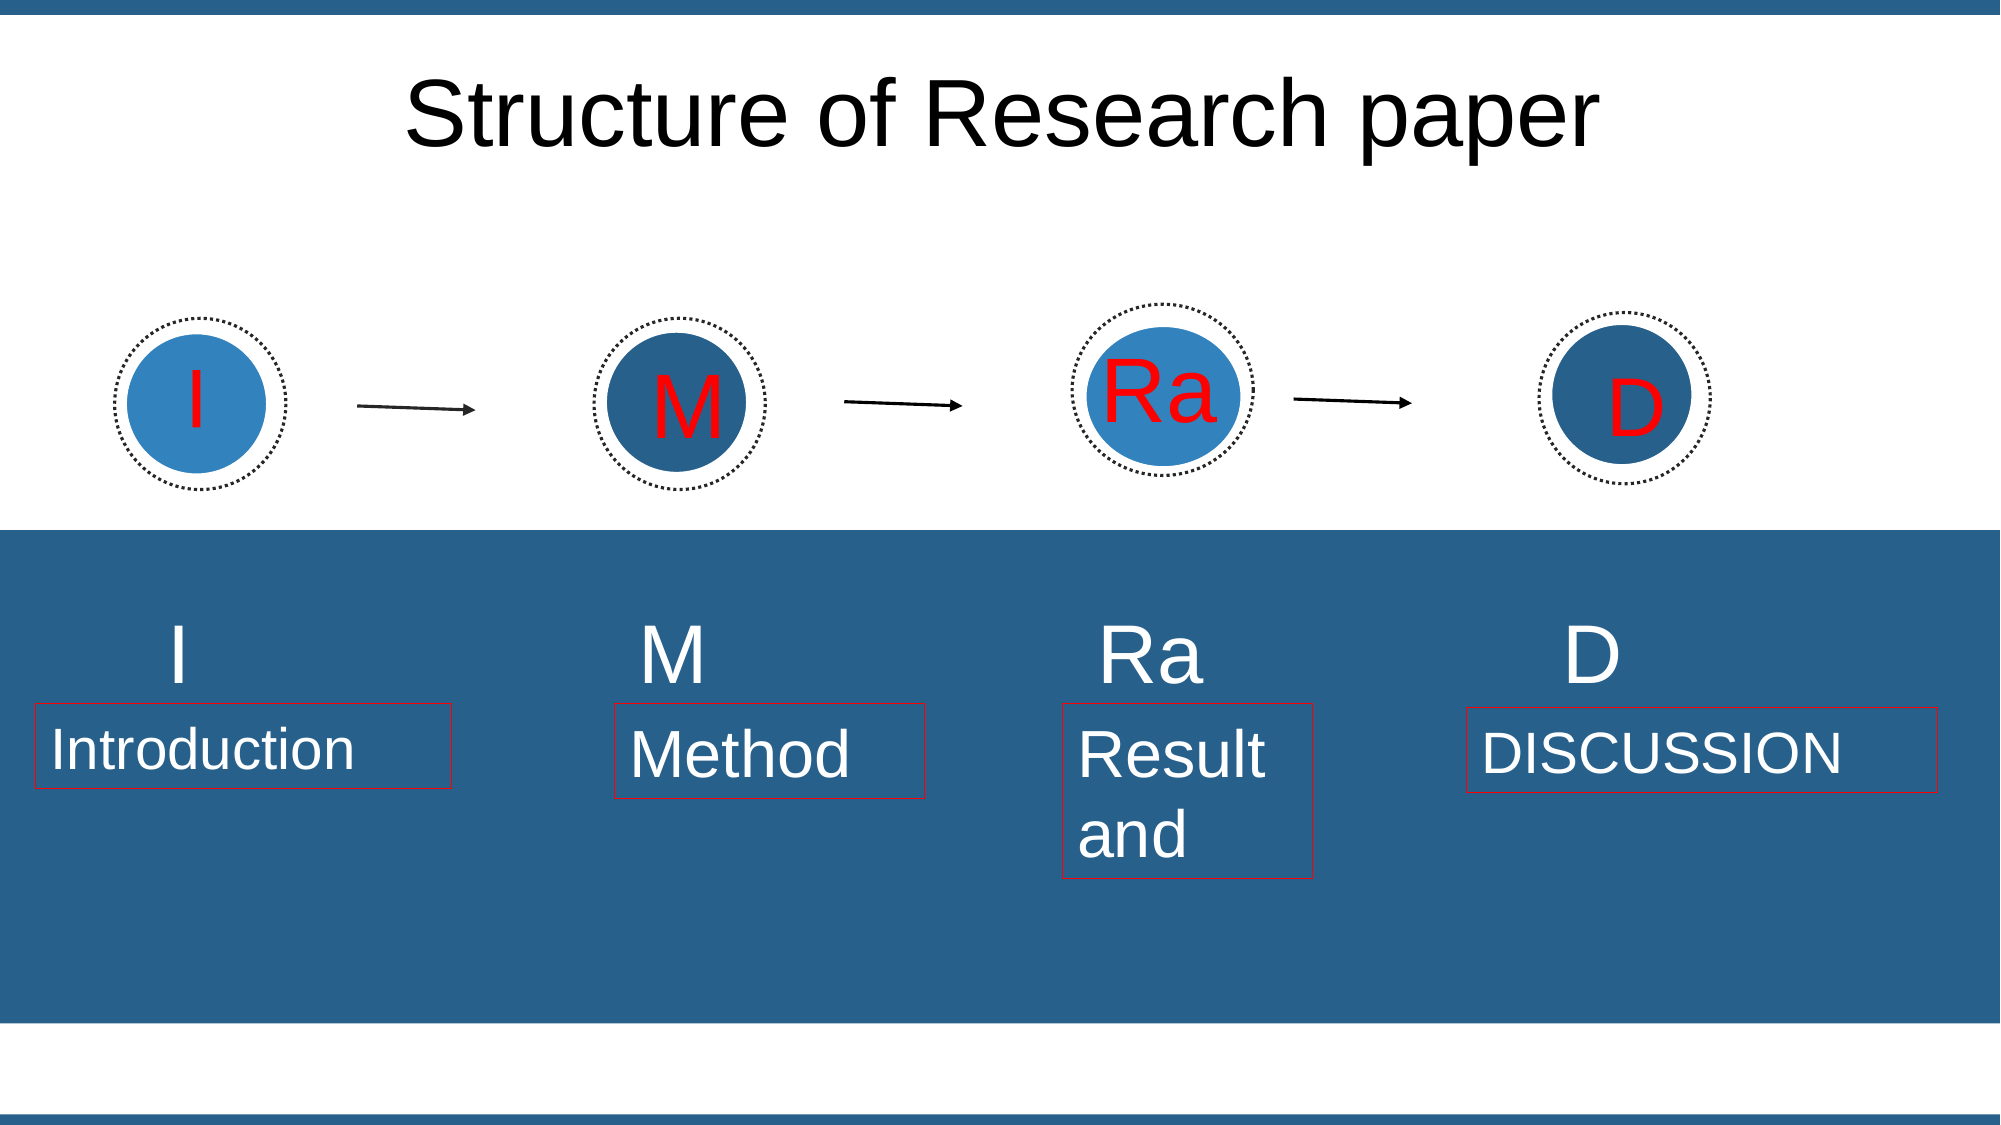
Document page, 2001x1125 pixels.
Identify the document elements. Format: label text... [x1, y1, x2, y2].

text_box D [1547, 592, 1784, 708]
text_box Introduction [35, 703, 452, 789]
list Structure of Research paper [53, 55, 1952, 175]
text_box Method [614, 703, 925, 799]
text_box [1538, 311, 1712, 485]
text_box M [623, 592, 860, 708]
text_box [1293, 398, 1412, 404]
text_box M [635, 339, 707, 464]
text_box [113, 317, 287, 491]
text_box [357, 405, 476, 411]
text_box [1106, 303, 1221, 323]
text_box [0, 529, 2000, 1024]
text_box DISCUSSION [1466, 707, 1938, 793]
text_box [1095, 449, 1229, 477]
text_box Ra [1085, 323, 1278, 449]
text_box D [1591, 345, 1655, 461]
text_box [1071, 344, 1085, 436]
text_box Ra [1082, 592, 1319, 708]
text_box I [152, 592, 389, 708]
text_box Result and [1062, 703, 1313, 879]
text_box [593, 317, 767, 491]
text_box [844, 401, 963, 406]
